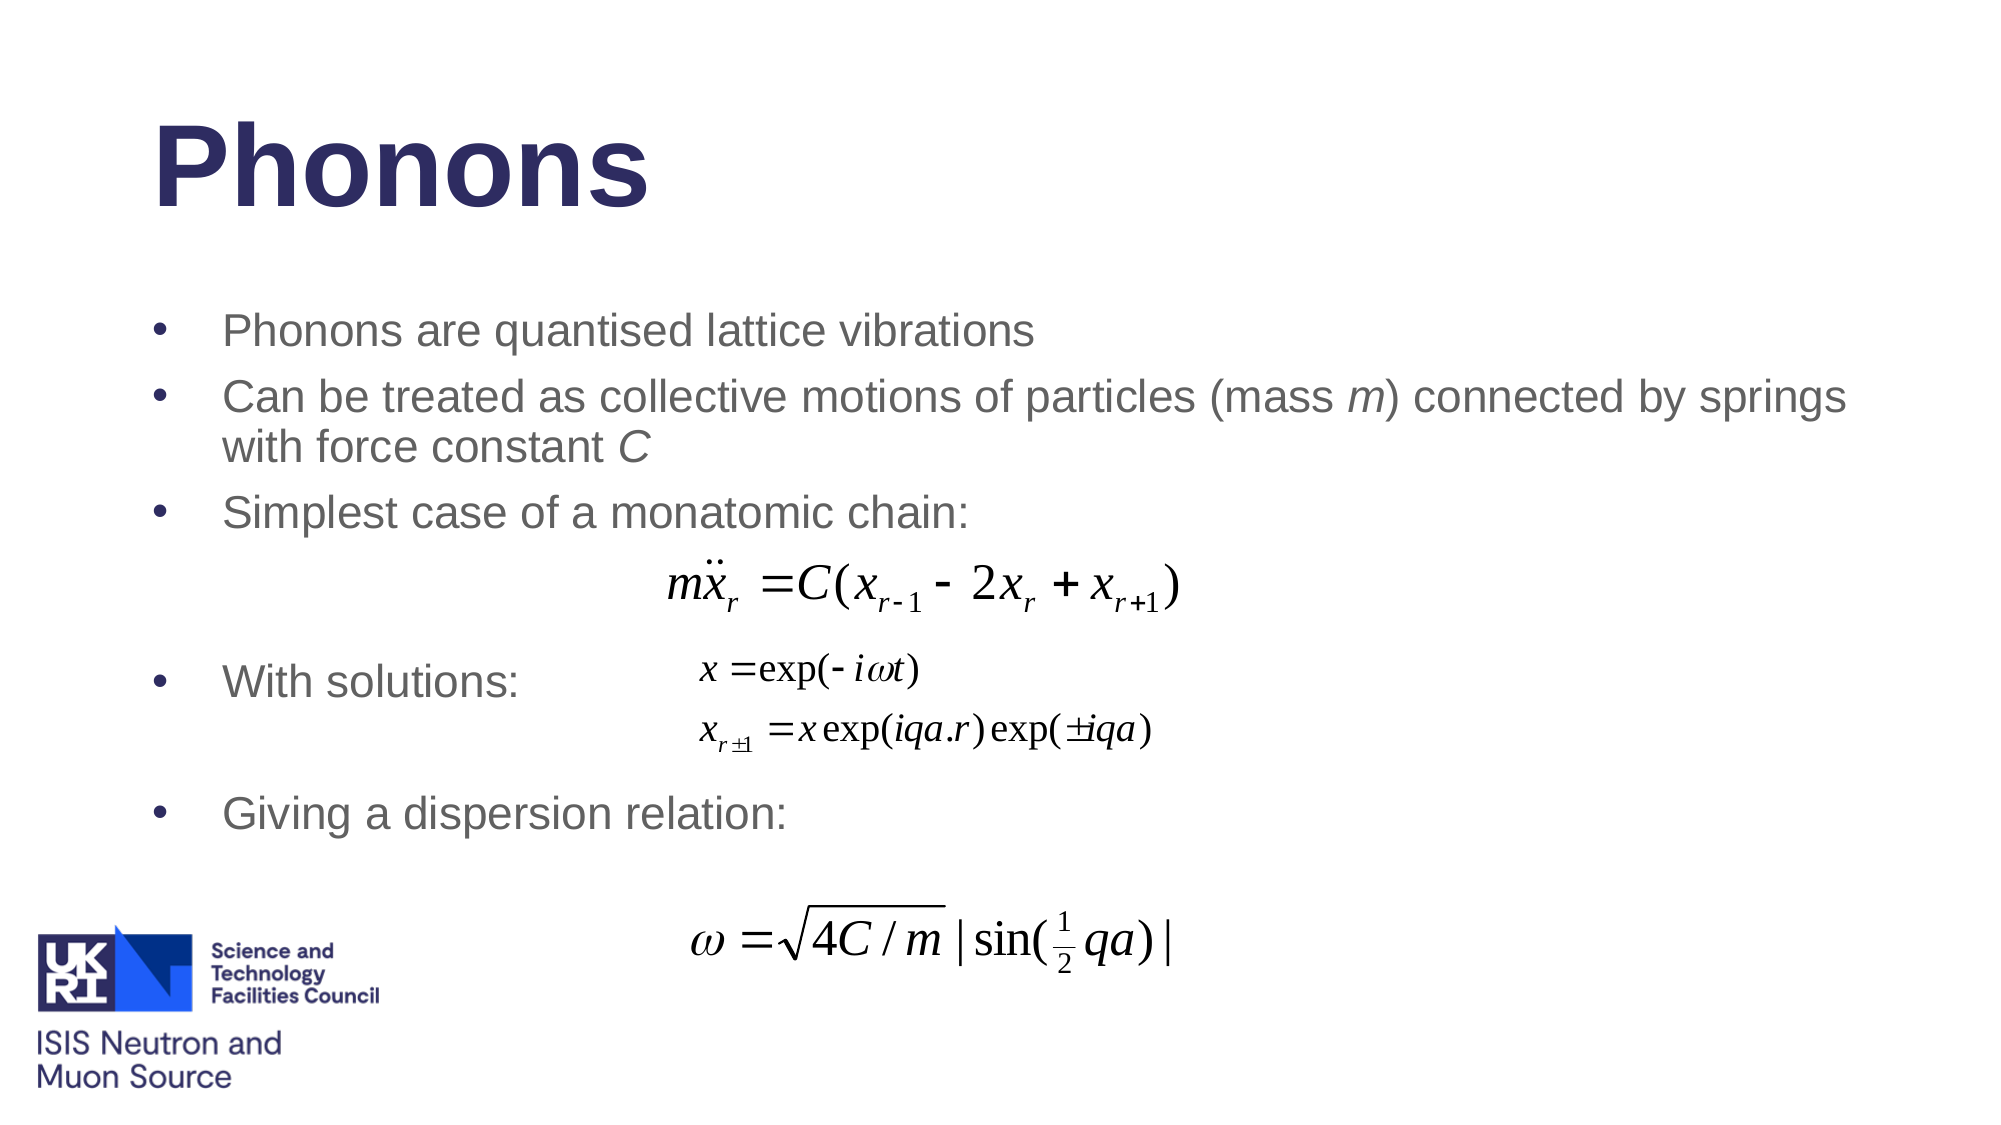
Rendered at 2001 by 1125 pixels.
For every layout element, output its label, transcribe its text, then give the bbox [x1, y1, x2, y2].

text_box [682, 894, 1181, 986]
list Phonons are quantised lattice vibrations Can be treated as collective motions of particles (mass m) connected by springs with force constant C Simplest case of a monatomic chain: With solutions: Giving a dispersion relation: [137, 299, 1863, 852]
picture [15, 911, 402, 1111]
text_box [658, 547, 1191, 621]
title Phonons [137, 59, 1863, 278]
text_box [691, 644, 1161, 760]
